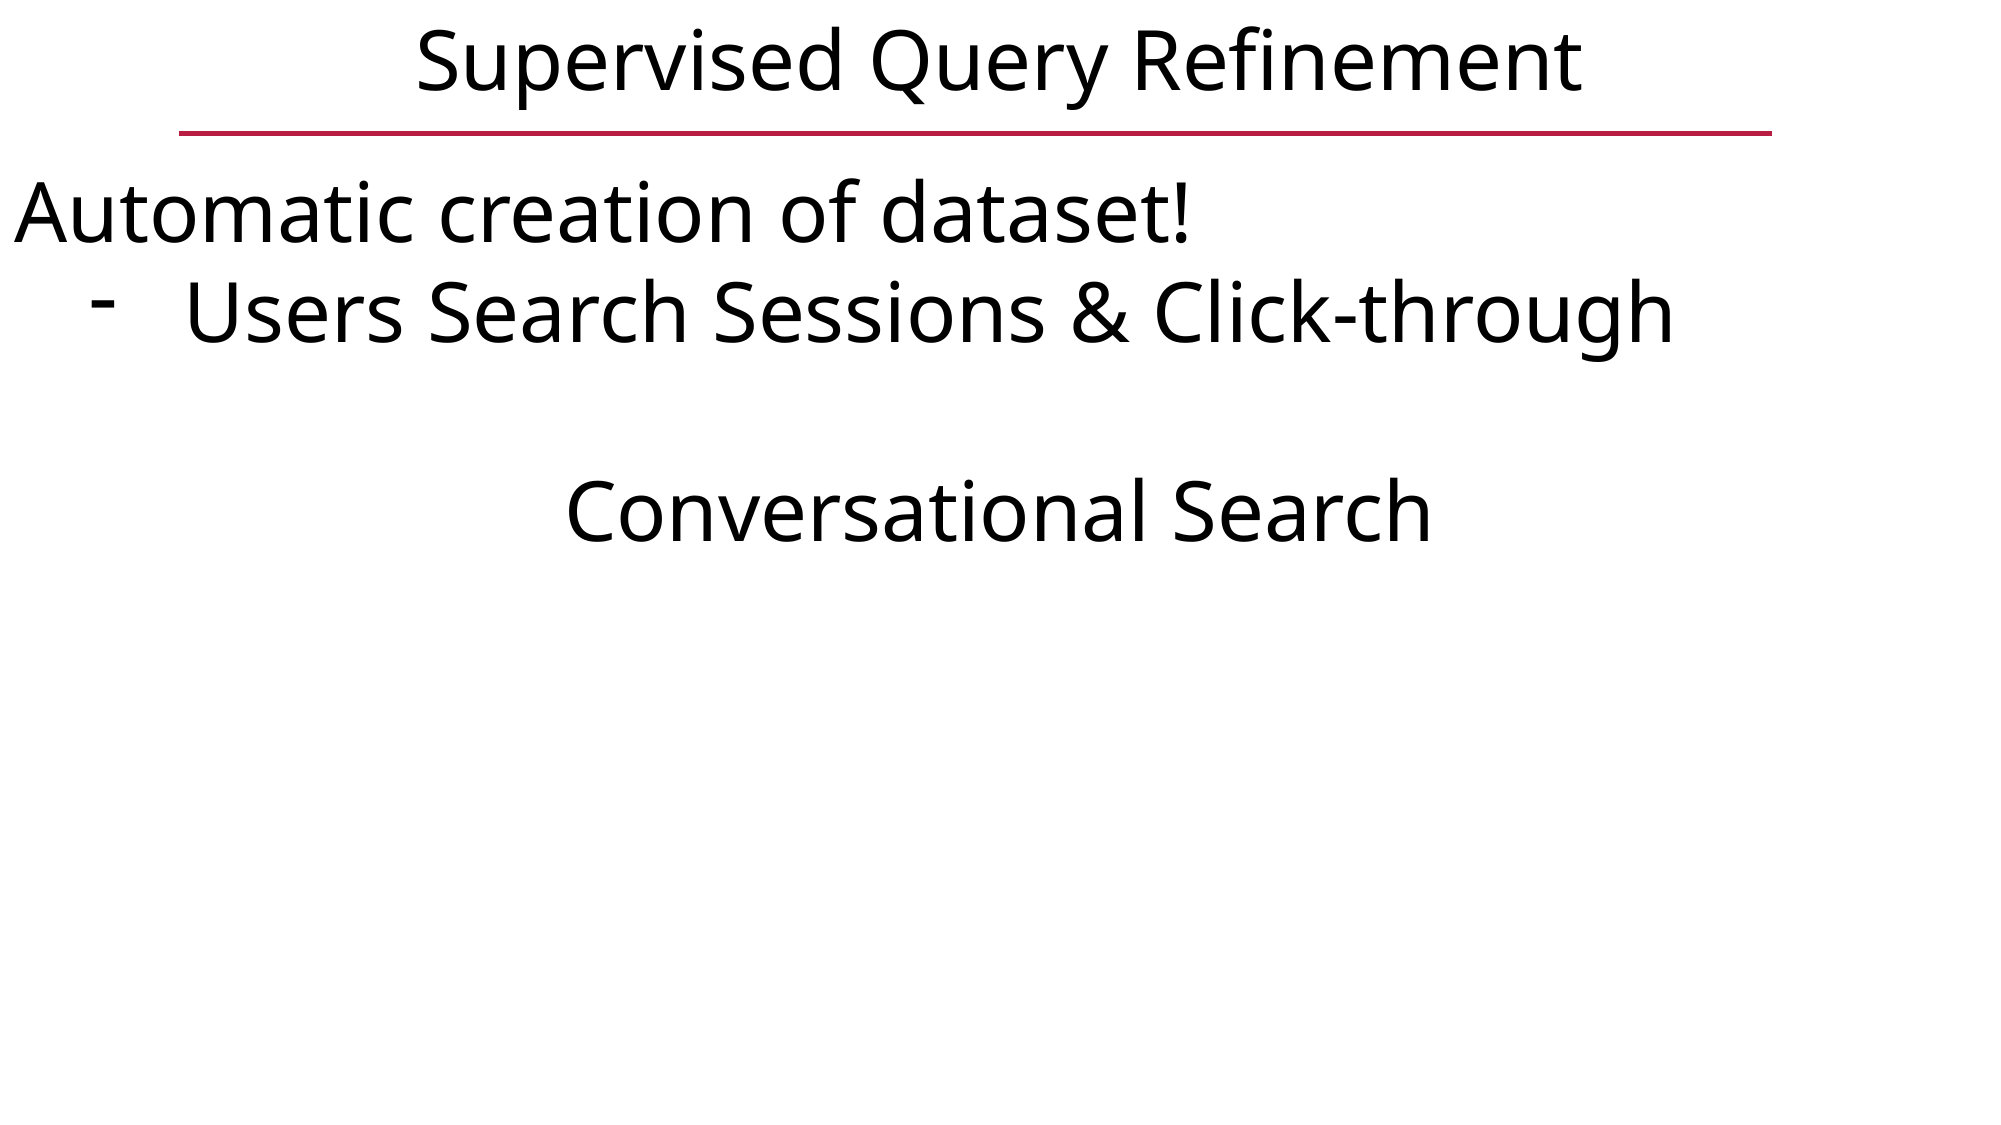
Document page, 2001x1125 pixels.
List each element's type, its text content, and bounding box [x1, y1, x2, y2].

text_box Automatic creation of dataset! Users Search Sessions & Click-through Conversational Search [0, 151, 2000, 566]
text_box Supervised Query Refinement [0, 0, 2000, 115]
